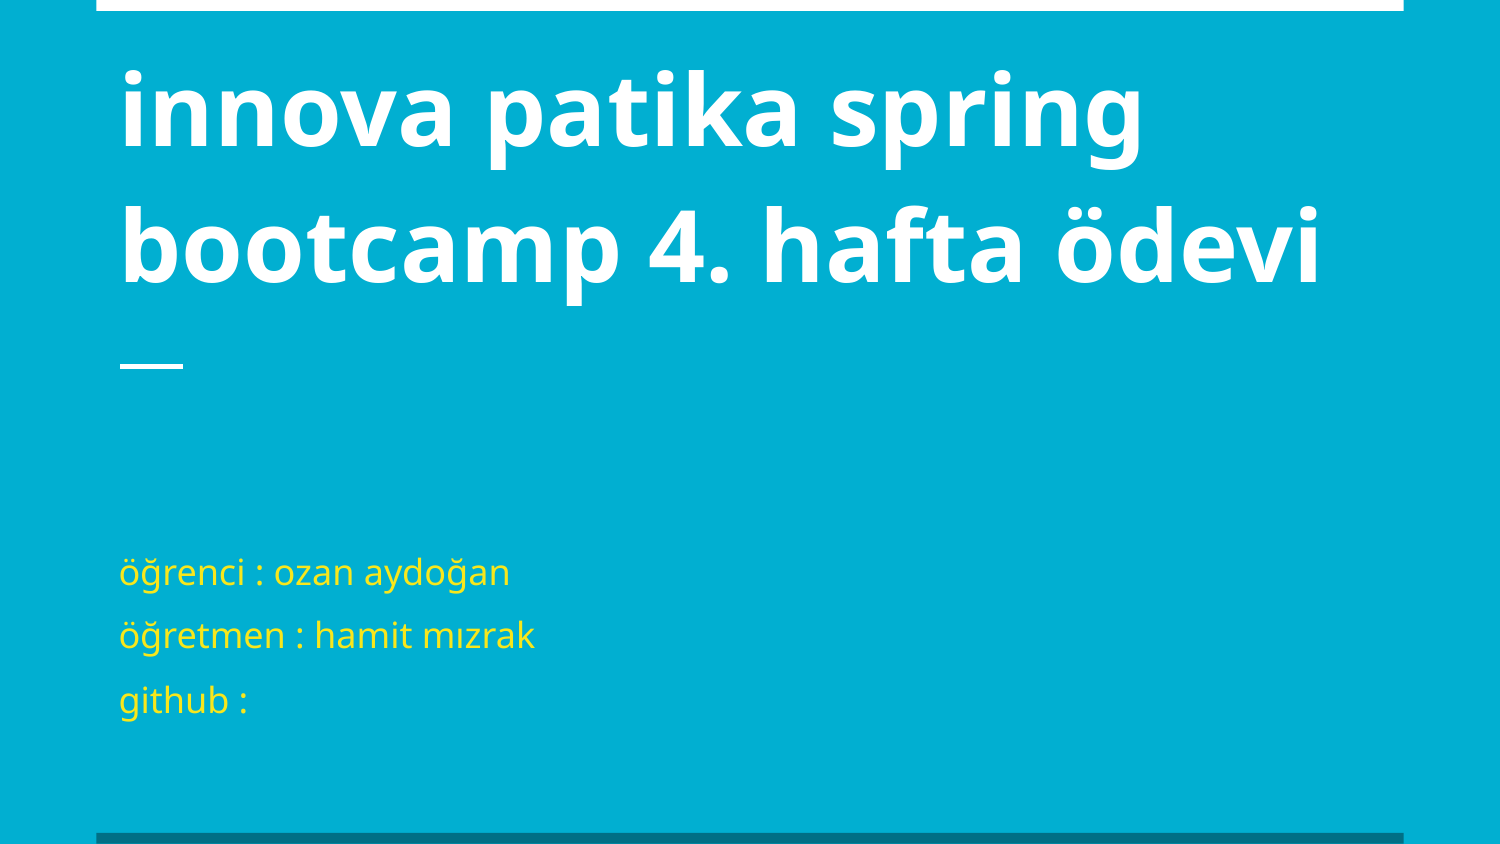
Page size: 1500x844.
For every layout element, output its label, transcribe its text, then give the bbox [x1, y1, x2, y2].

subtitle öğrenci : ozan aydoğan öğretmen : hamit mızrak github : [103, 529, 1399, 739]
title innova patika spring bootcamp 4. hafta ödevi [103, 22, 1399, 327]
